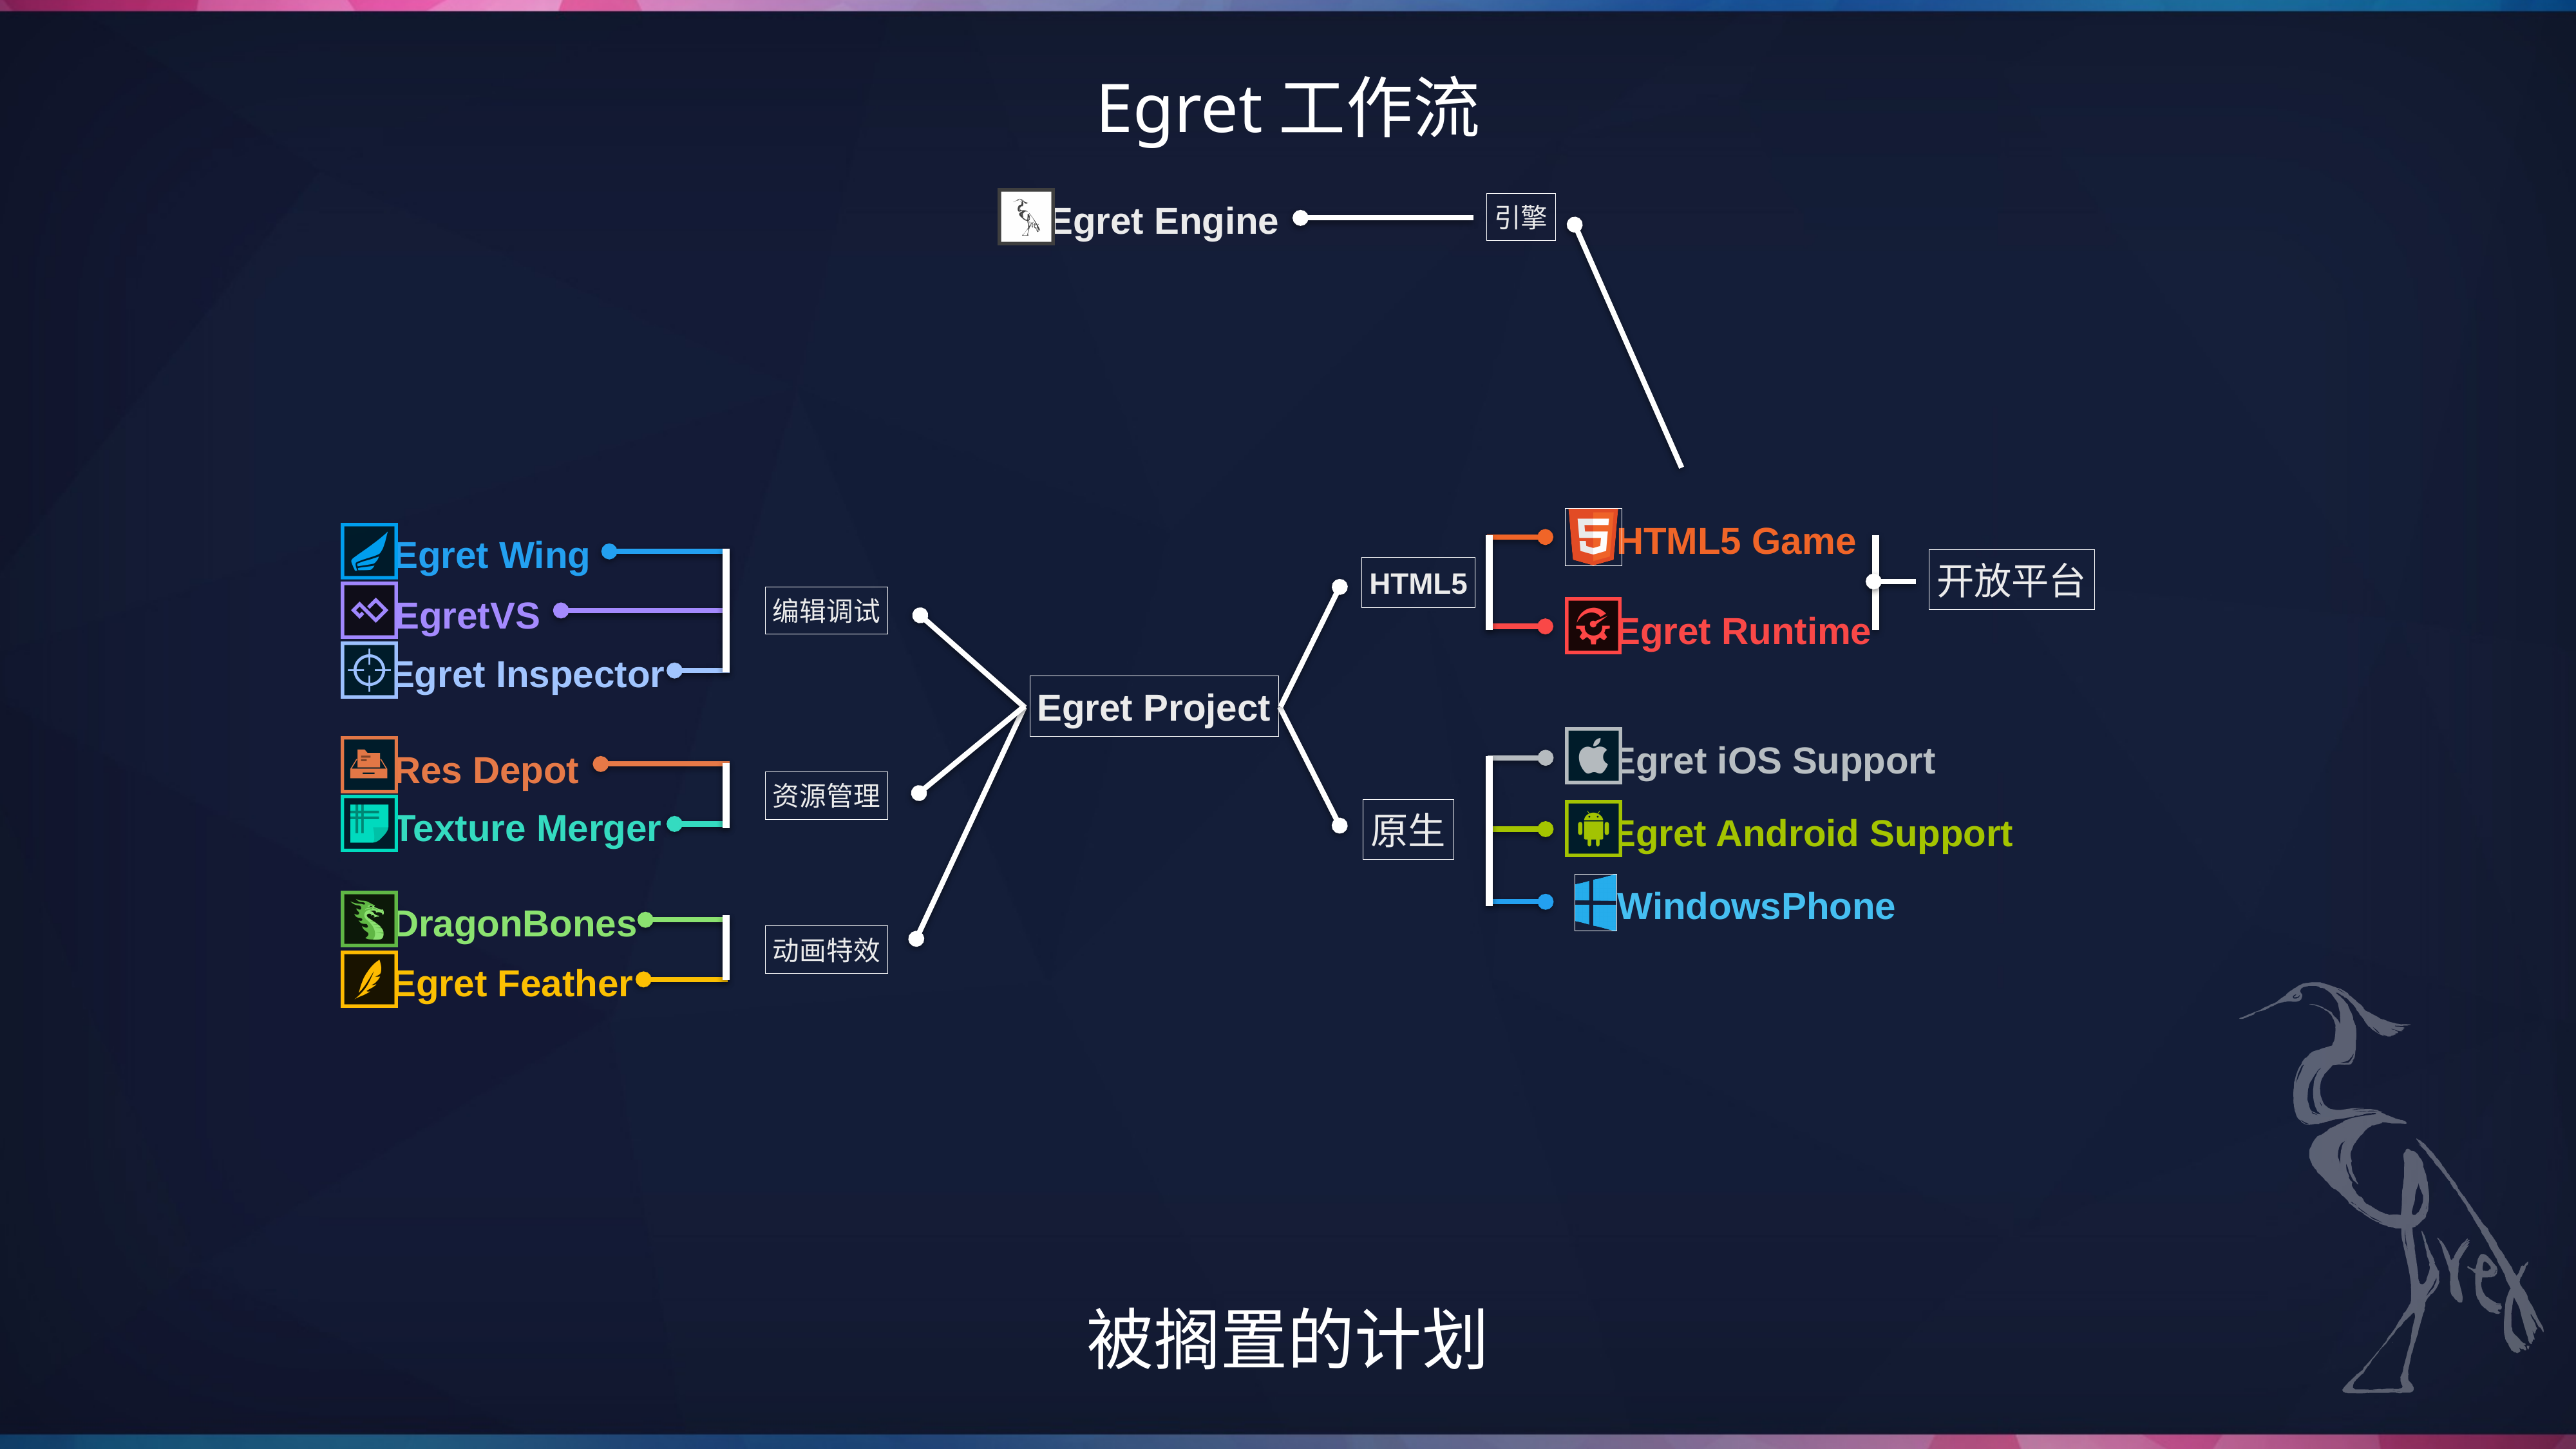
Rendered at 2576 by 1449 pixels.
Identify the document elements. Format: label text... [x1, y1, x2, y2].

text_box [341, 706, 1025, 857]
text_box Egret Project [1031, 676, 1276, 736]
text_box Egret工作流 [1088, 57, 1488, 153]
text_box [1280, 508, 1881, 707]
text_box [341, 860, 1025, 1012]
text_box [1873, 535, 2096, 630]
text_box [998, 188, 1682, 468]
picture [0, 0, 2576, 1449]
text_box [1279, 706, 2023, 935]
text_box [341, 522, 1025, 702]
text_box 被搁置的计划 [1079, 1289, 1497, 1385]
